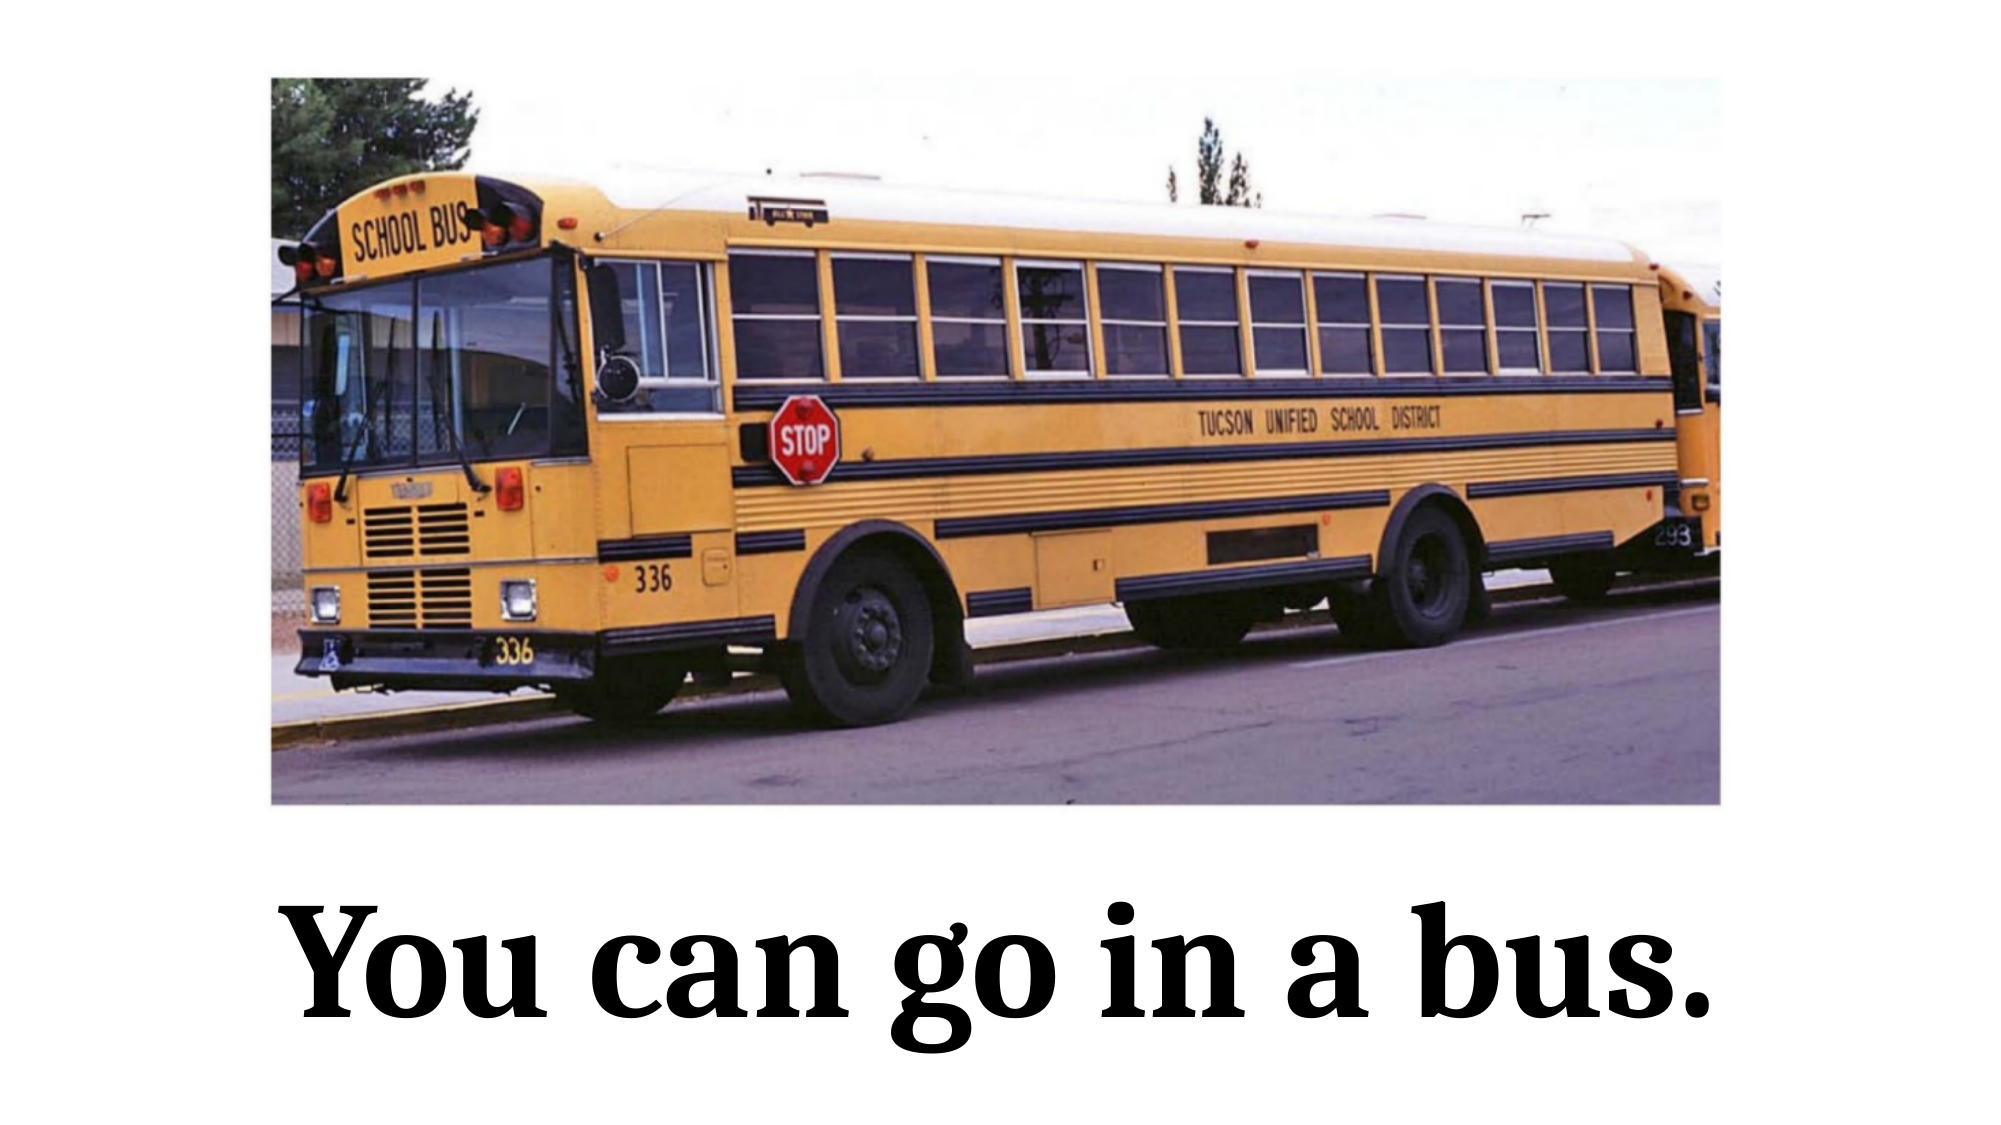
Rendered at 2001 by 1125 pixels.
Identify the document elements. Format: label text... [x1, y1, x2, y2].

title You can go in a bus. [264, 855, 1990, 1073]
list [232, 46, 1773, 855]
